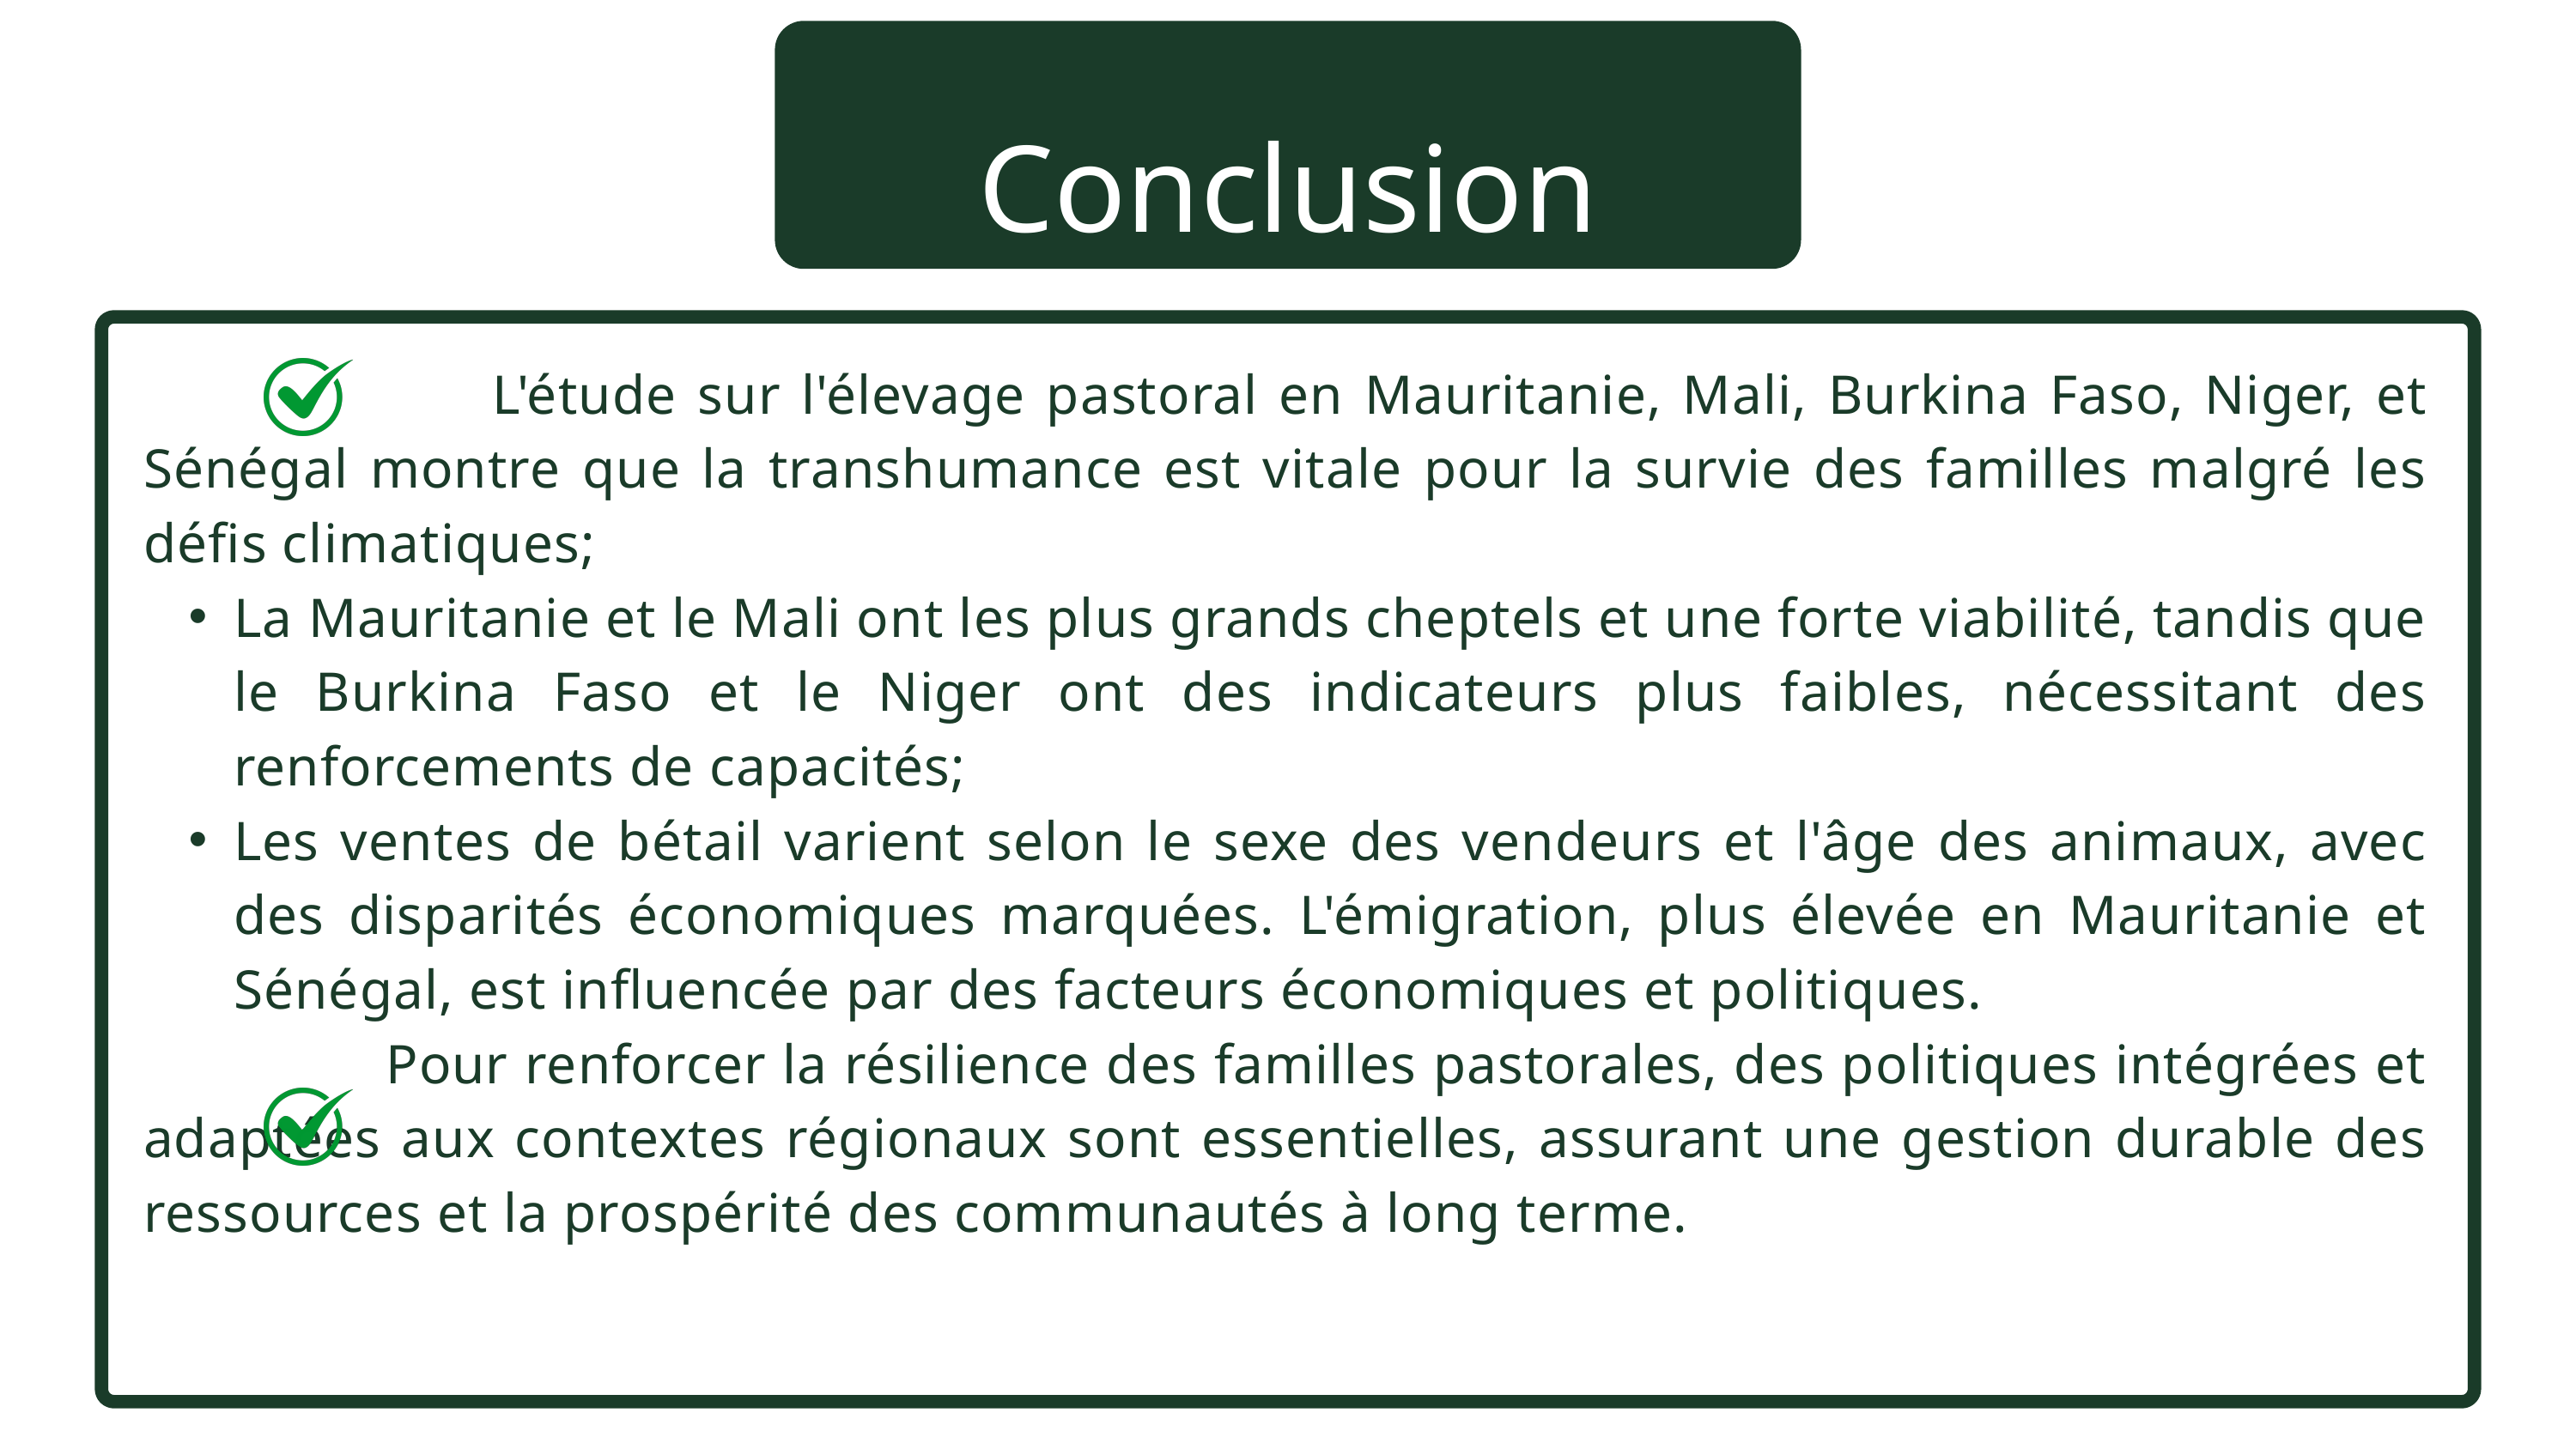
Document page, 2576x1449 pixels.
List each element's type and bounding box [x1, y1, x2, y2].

text_box [775, 21, 1801, 270]
text_box [100, 316, 2475, 1403]
